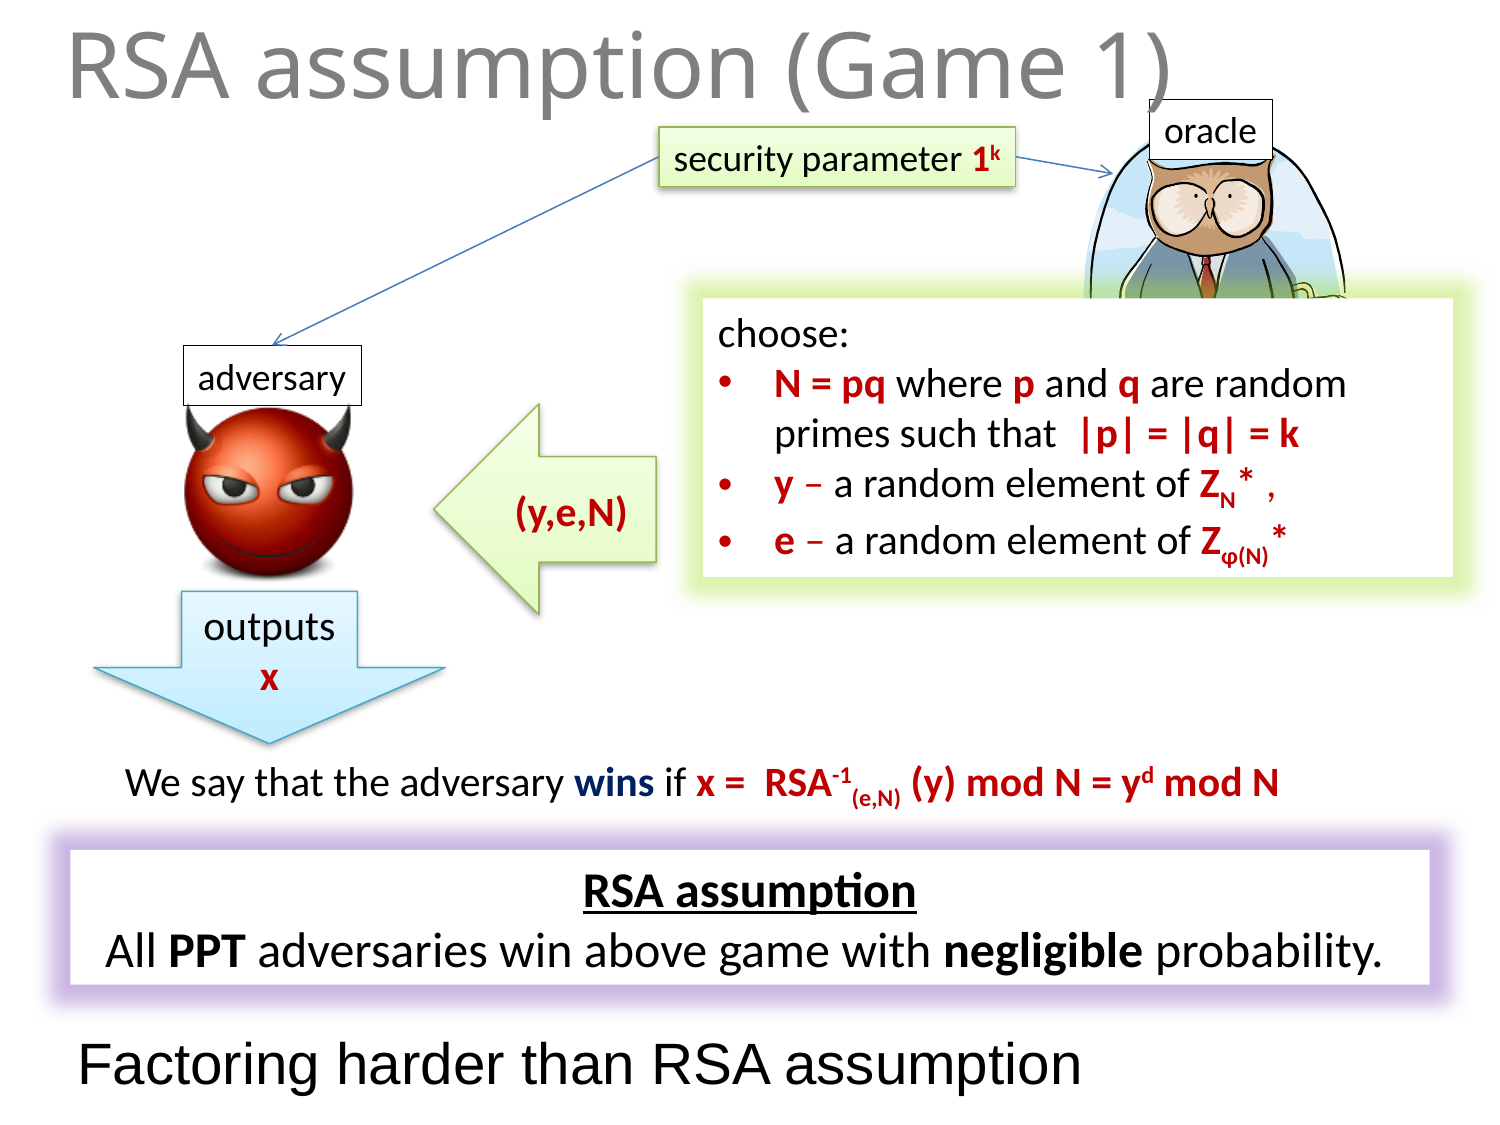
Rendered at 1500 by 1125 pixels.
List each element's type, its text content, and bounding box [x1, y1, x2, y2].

text_box security parameter 1k [658, 126, 1016, 187]
text_box choose: N = pq where p and q are random primes such that |p| = |q| = k y – a random element of ZN* , e – a random element of Zφ(N)* [703, 298, 1453, 577]
text_box We say that the adversary wins if x = RSA-1(e,N) (y) mod N = yd mod N [109, 746, 1295, 819]
text_box adversary [182, 345, 362, 399]
text_box (y,e,N) [432, 403, 657, 616]
picture [174, 399, 363, 588]
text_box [271, 156, 657, 346]
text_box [1018, 156, 1114, 175]
text_box outputs x [92, 596, 447, 745]
text_box RSA assumption (Game 1) [50, 0, 1450, 125]
picture [1030, 122, 1360, 425]
text_box RSA assumption All PPT adversaries win above game with negligible probability. [70, 849, 1430, 985]
text_box Factoring harder than RSA assumption [62, 1018, 1463, 1104]
